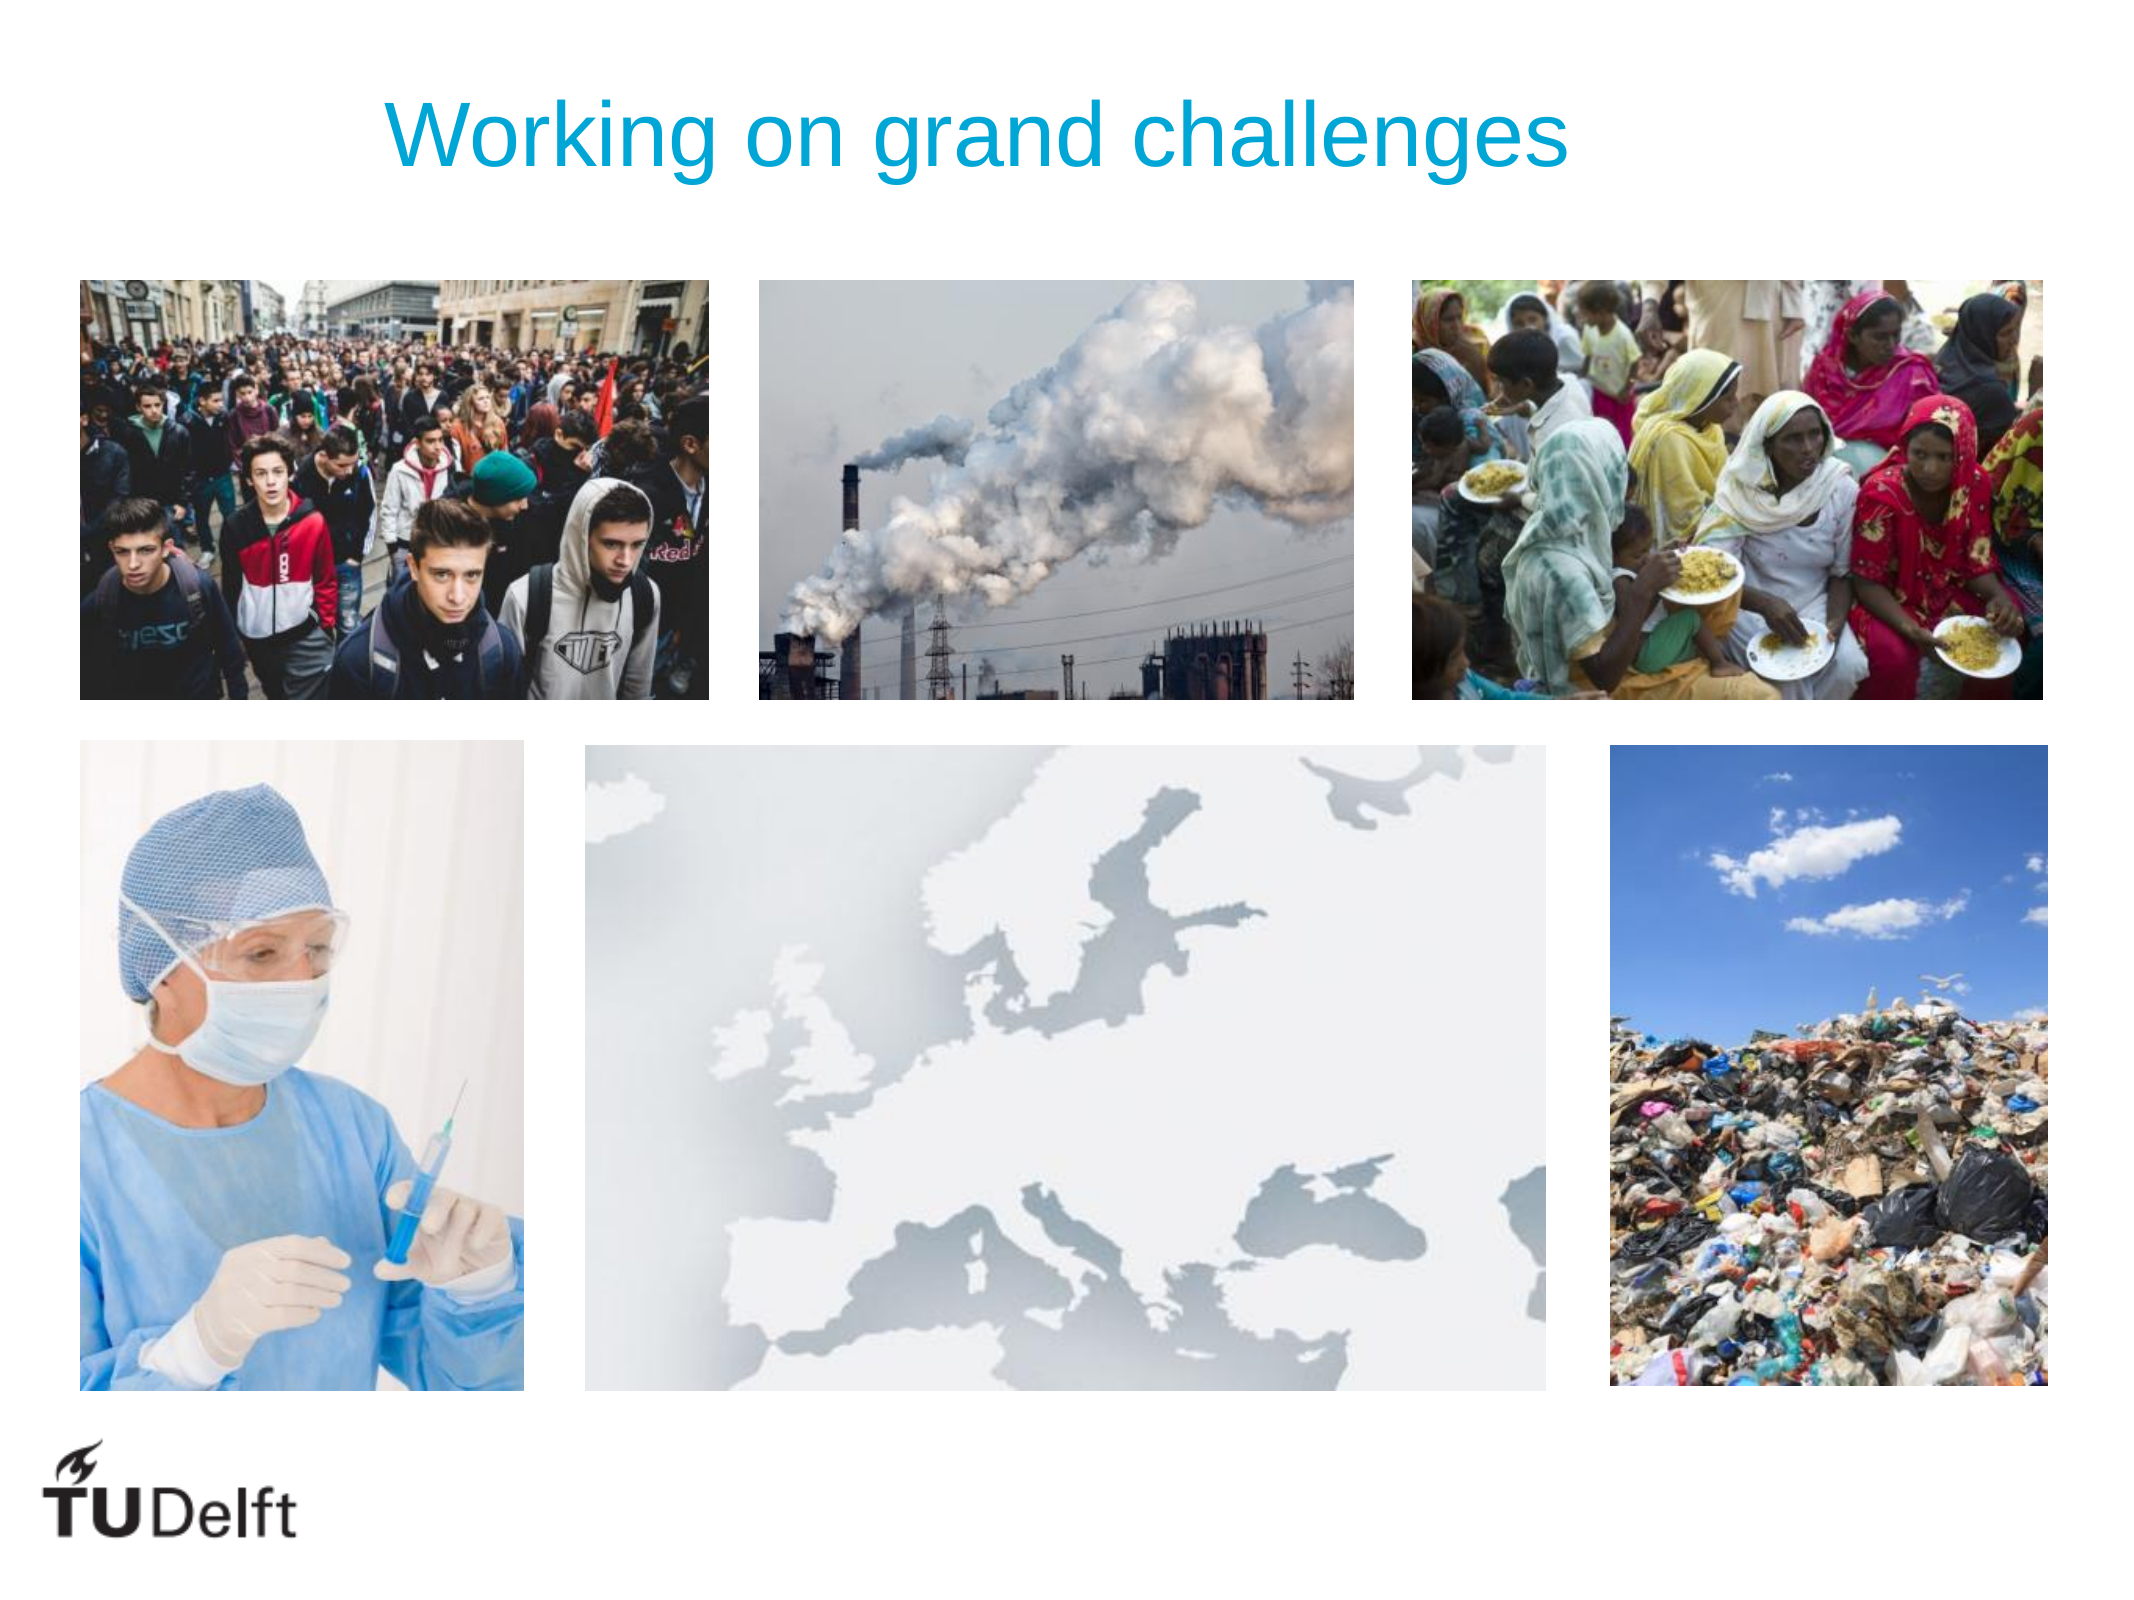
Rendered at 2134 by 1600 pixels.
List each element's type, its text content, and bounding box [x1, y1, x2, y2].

picture [1411, 280, 2043, 700]
picture [1609, 745, 2048, 1386]
picture [80, 280, 709, 700]
picture [80, 740, 524, 1391]
picture [759, 280, 1354, 700]
text_box Working on grand challenges [369, 67, 2012, 210]
picture [585, 745, 1547, 1391]
